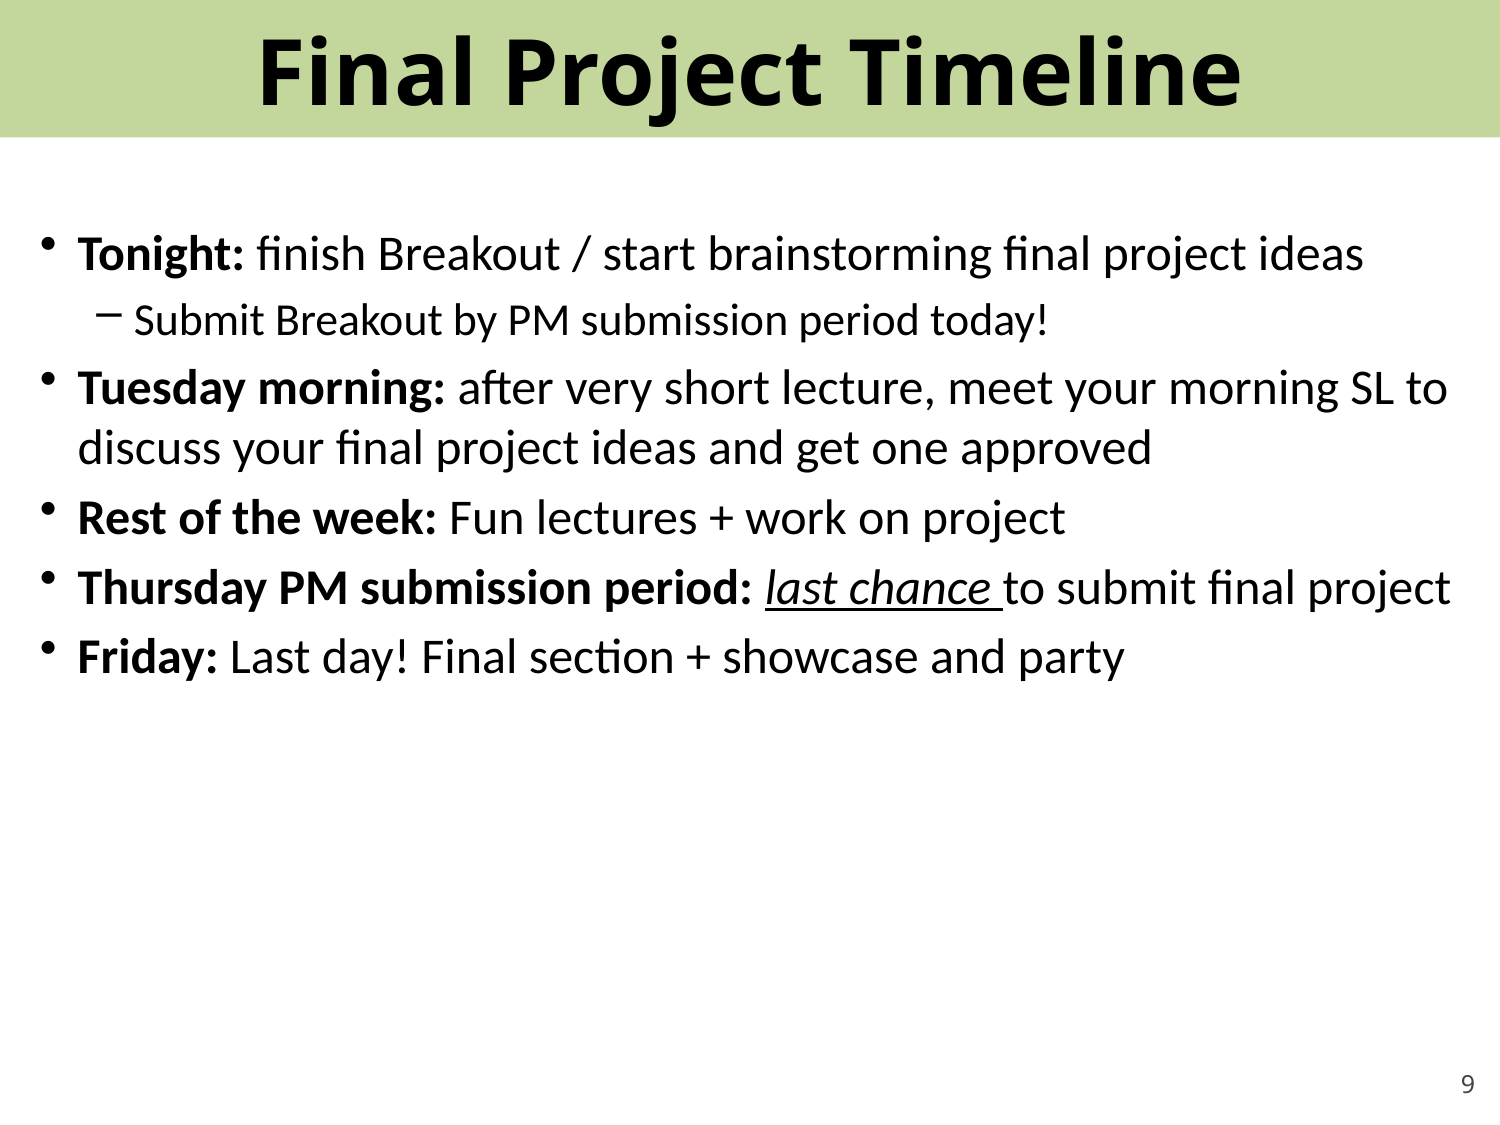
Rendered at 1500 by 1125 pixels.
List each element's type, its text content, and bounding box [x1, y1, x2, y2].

list Tonight: finish Breakout / start brainstorming final project ideas Submit Breakout by PM submission period today! Tuesday morning: after very short lecture, meet your morning SL to discuss your final project ideas and get one approved Rest of the week: Fun lectures + work on project Thursday PM submission period: last chance to submit final project Friday: Last day! Final section + showcase and party [24, 212, 1475, 1063]
title Final Project Timeline [75, 0, 1425, 138]
